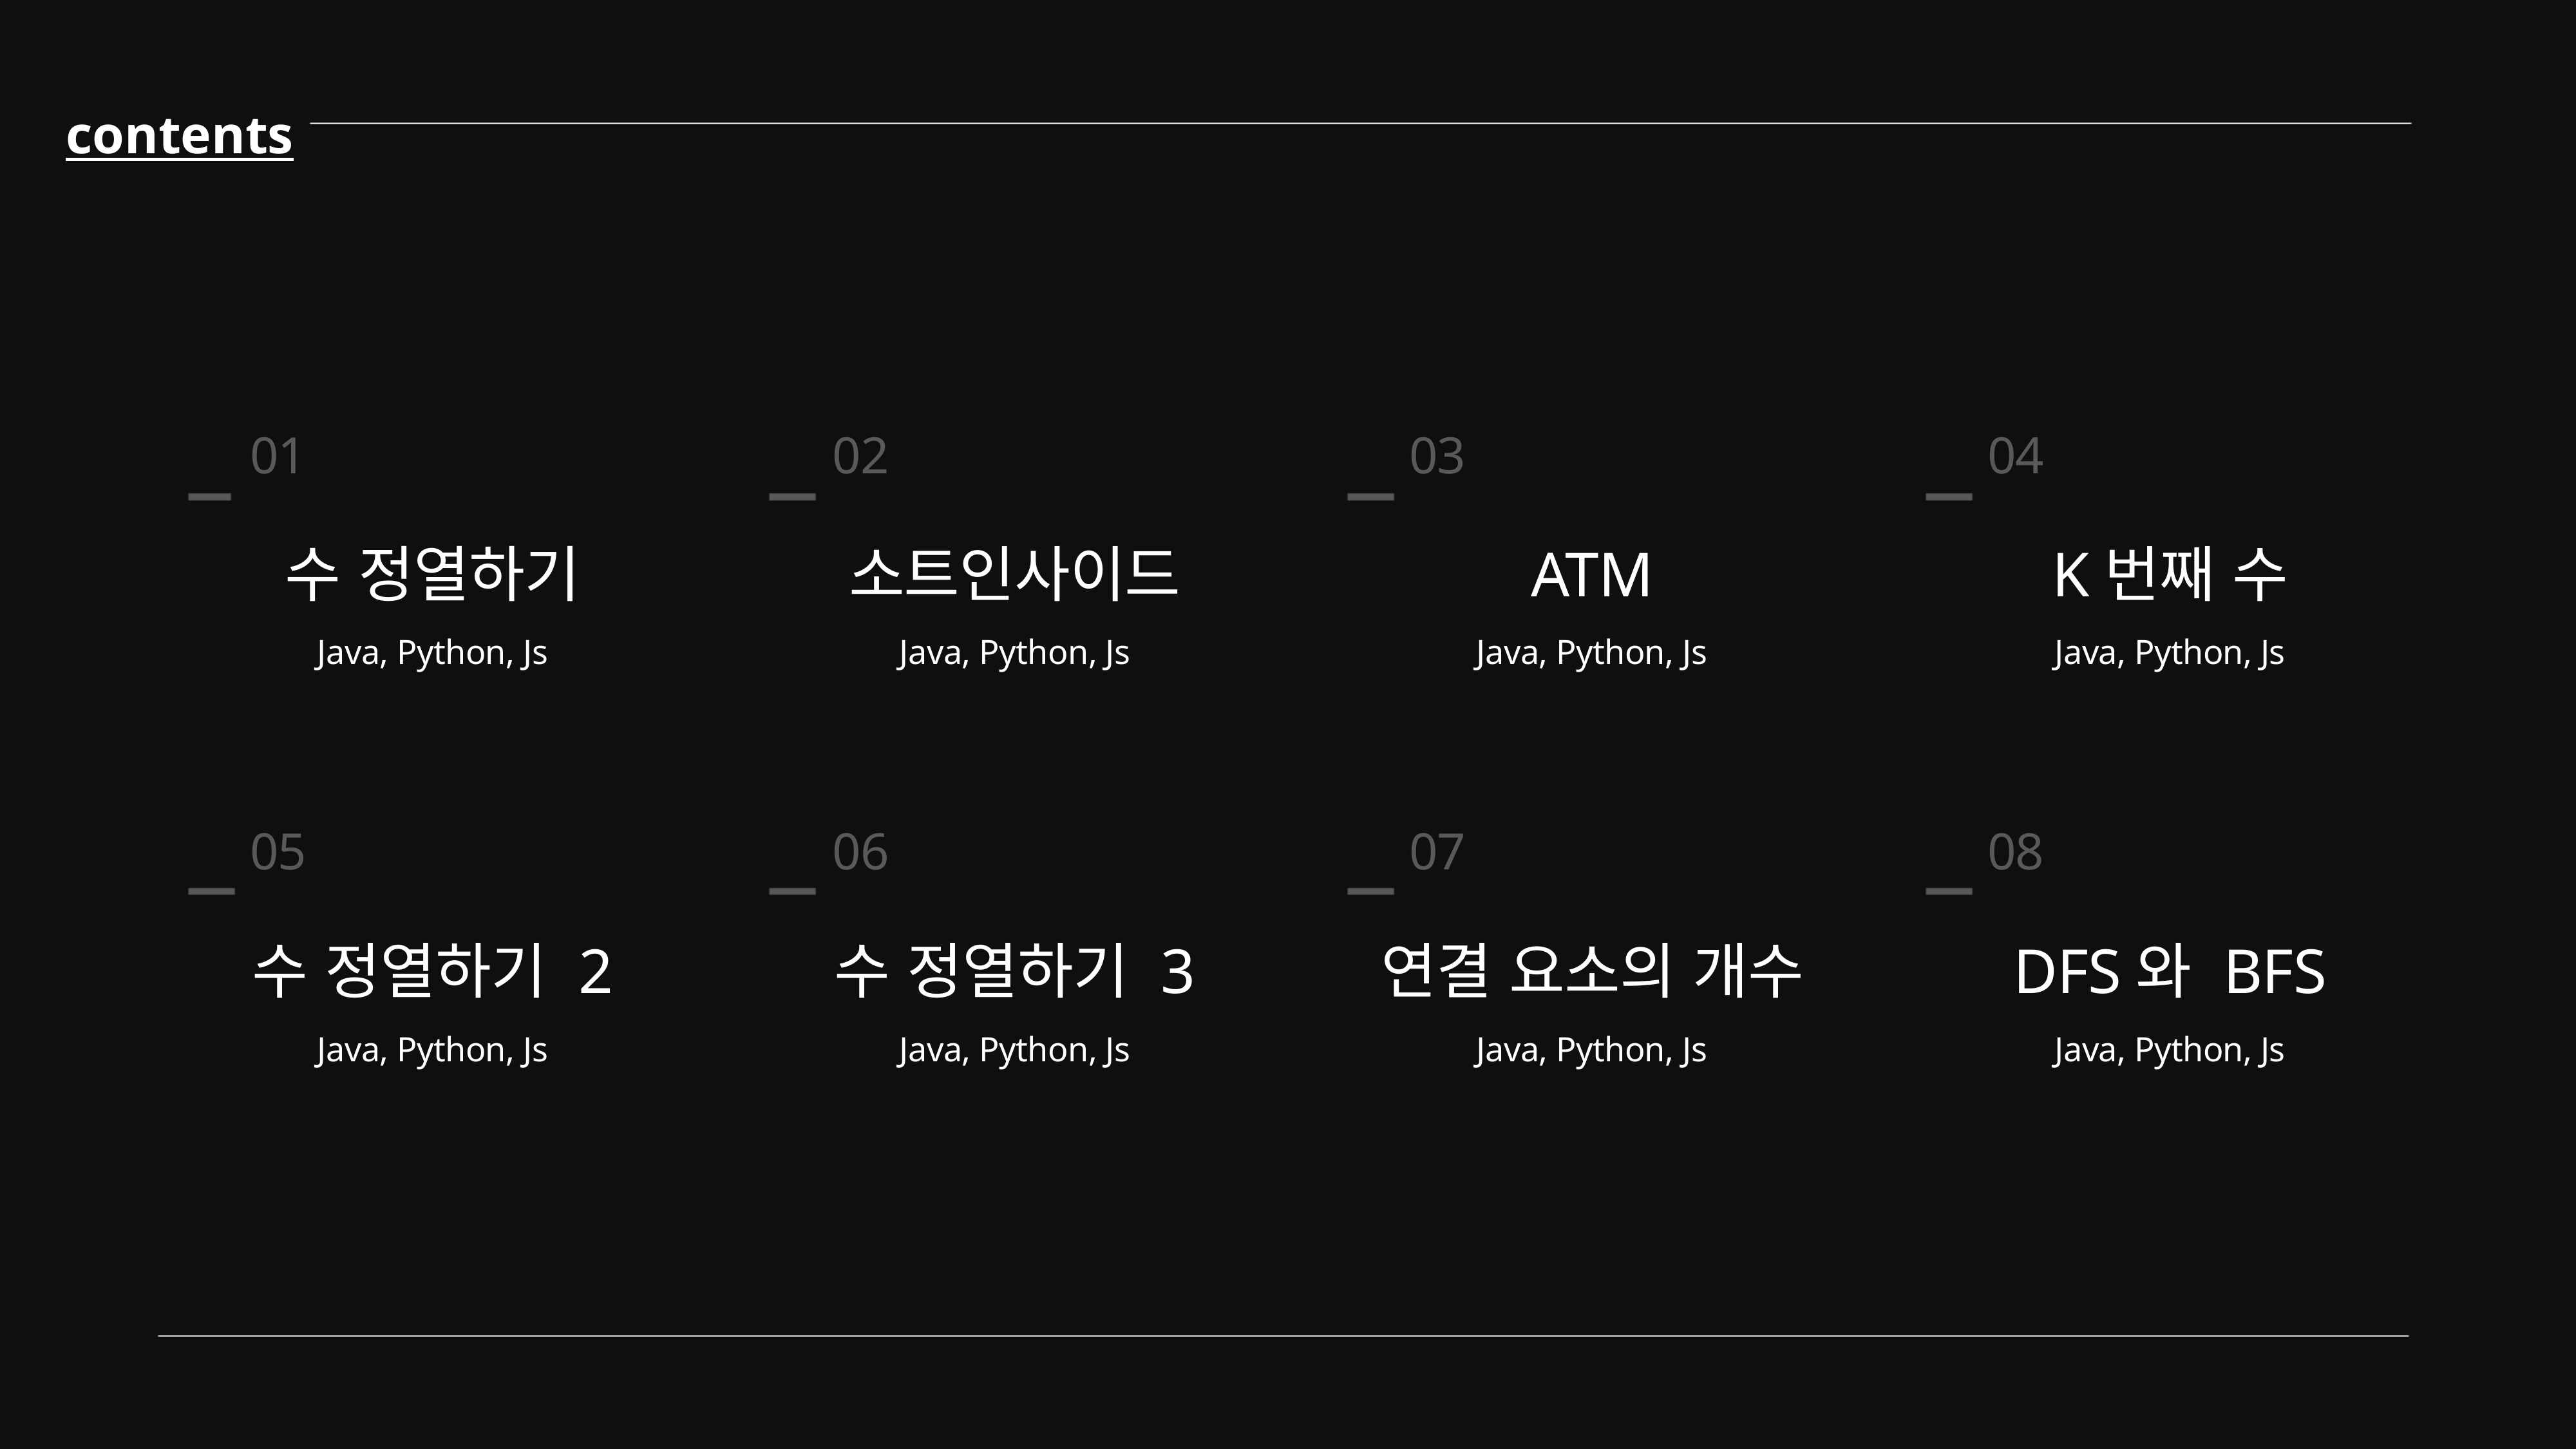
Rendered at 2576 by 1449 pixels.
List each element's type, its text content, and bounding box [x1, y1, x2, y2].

text_box Java, Python, Js [1913, 1026, 2427, 1074]
text_box 02 [755, 421, 966, 491]
picture [1343, 492, 1400, 502]
picture [764, 492, 822, 502]
text_box ATM [1331, 533, 1855, 618]
text_box 06 [755, 817, 966, 887]
text_box 수 정열하기 [171, 533, 694, 618]
text_box 01 [173, 421, 384, 491]
picture [764, 886, 822, 896]
picture [184, 492, 236, 502]
text_box Java, Python, Js [175, 1026, 690, 1074]
text_box Java, Python, Js [758, 1026, 1272, 1074]
text_box Java, Python, Js [175, 629, 690, 676]
picture [1921, 492, 1978, 502]
text_box 수 정열하기 2 [171, 929, 694, 1015]
picture [184, 886, 241, 896]
text_box 연결 요소의 개수 [1331, 929, 1855, 1015]
text_box contents [45, 87, 314, 160]
text_box Java, Python, Js [1913, 629, 2427, 676]
text_box 수 정열하기 3 [753, 929, 1276, 1015]
text_box Java, Python, Js [1334, 1026, 1849, 1074]
text_box 소트인사이드 [753, 533, 1276, 618]
picture [1921, 886, 1978, 896]
picture [307, 122, 2416, 125]
text_box 03 [1332, 421, 1543, 491]
picture [155, 1334, 2413, 1338]
text_box Java, Python, Js [758, 629, 1272, 676]
text_box DFS와 BFS [1909, 929, 2431, 1015]
text_box 04 [1910, 421, 2121, 491]
text_box K번째 수 [1909, 533, 2431, 618]
text_box 05 [173, 817, 384, 887]
text_box 08 [1910, 817, 2121, 887]
picture [1343, 886, 1400, 896]
text_box Java, Python, Js [1334, 629, 1849, 676]
text_box 07 [1332, 817, 1543, 887]
